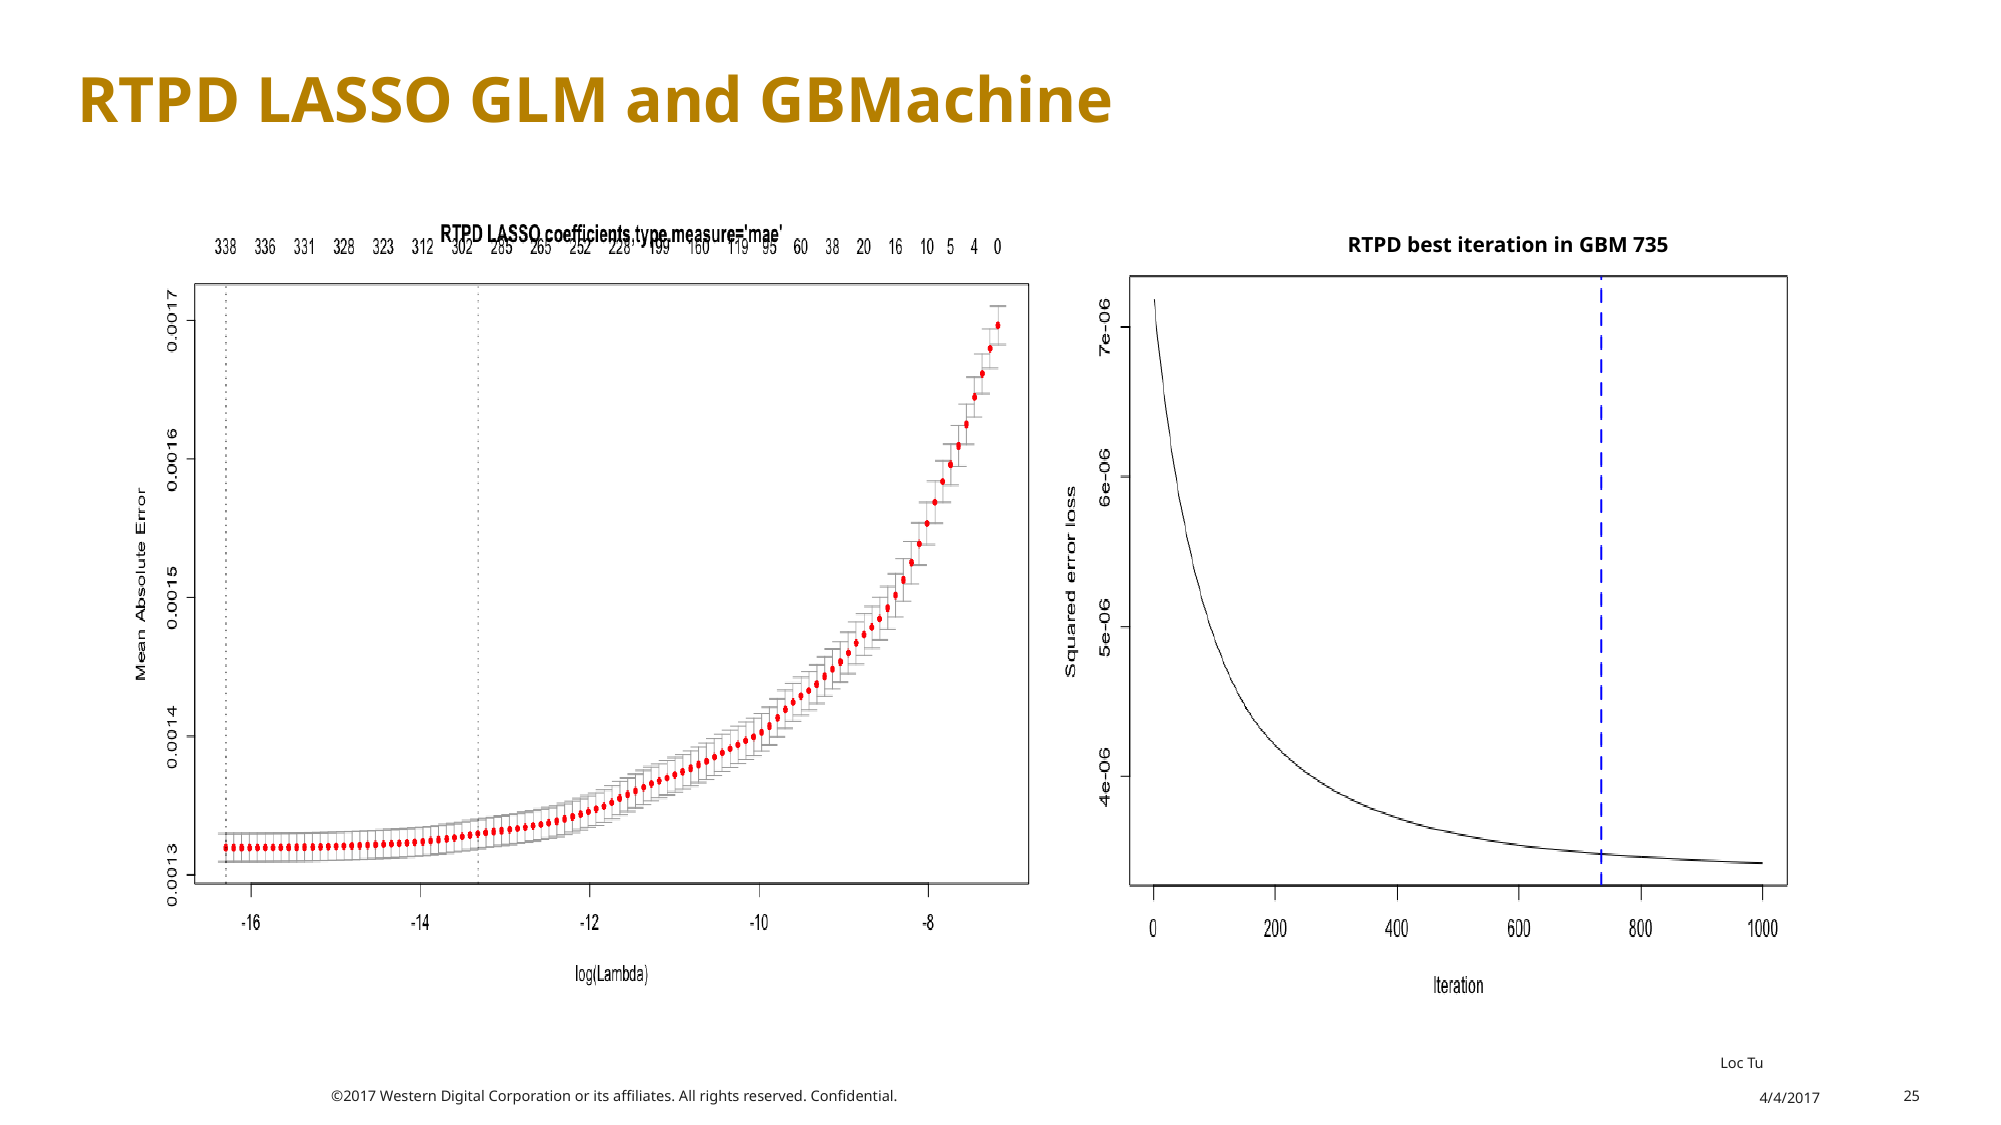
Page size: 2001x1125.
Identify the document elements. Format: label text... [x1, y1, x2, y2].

picture [1060, 162, 1857, 1030]
footer ©2017 Western Digital Corporation or its affiliates. All rights reserved. Confidential. [331, 1076, 990, 1107]
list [131, 180, 1055, 1013]
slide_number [1719, 1076, 1820, 1107]
slide_number 25 [1880, 1076, 1920, 1107]
title RTPD LASSO GLM and GBMachine [77, 60, 1923, 163]
